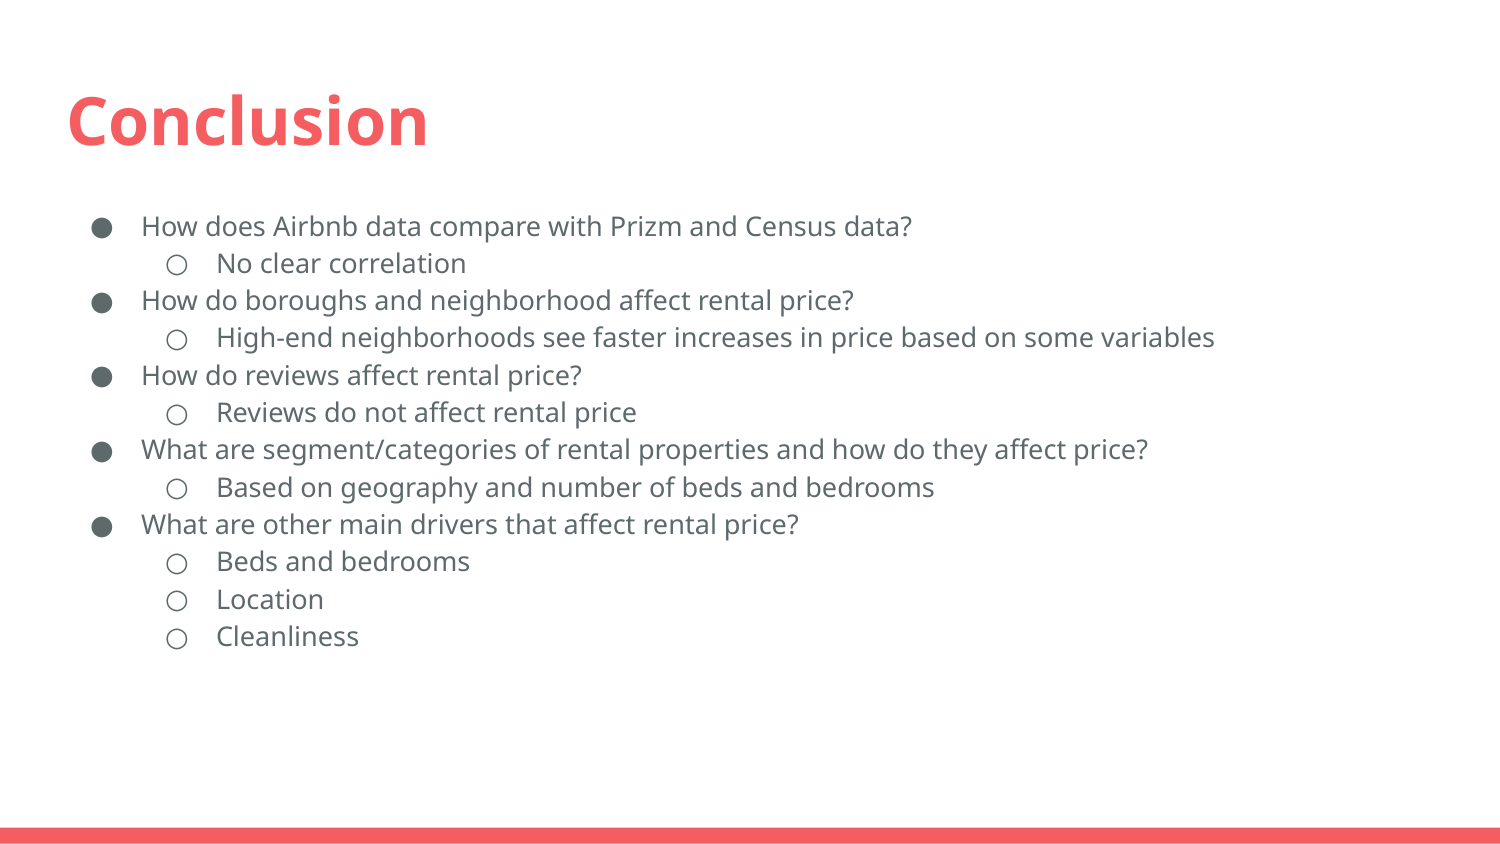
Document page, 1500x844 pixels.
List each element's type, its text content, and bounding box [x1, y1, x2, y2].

list How does Airbnb data compare with Prizm and Census data? No clear correlation How do boroughs and neighborhood affect rental price? High-end neighborhoods see faster increases in price based on some variables How do reviews affect rental price? Reviews do not affect rental price What are segment/categories of rental properties and how do they affect price? Based on geography and number of beds and bedrooms What are other main drivers that affect rental price? Beds and bedrooms Location Cleanliness [51, 189, 1449, 750]
title Conclusion [51, 64, 1449, 167]
